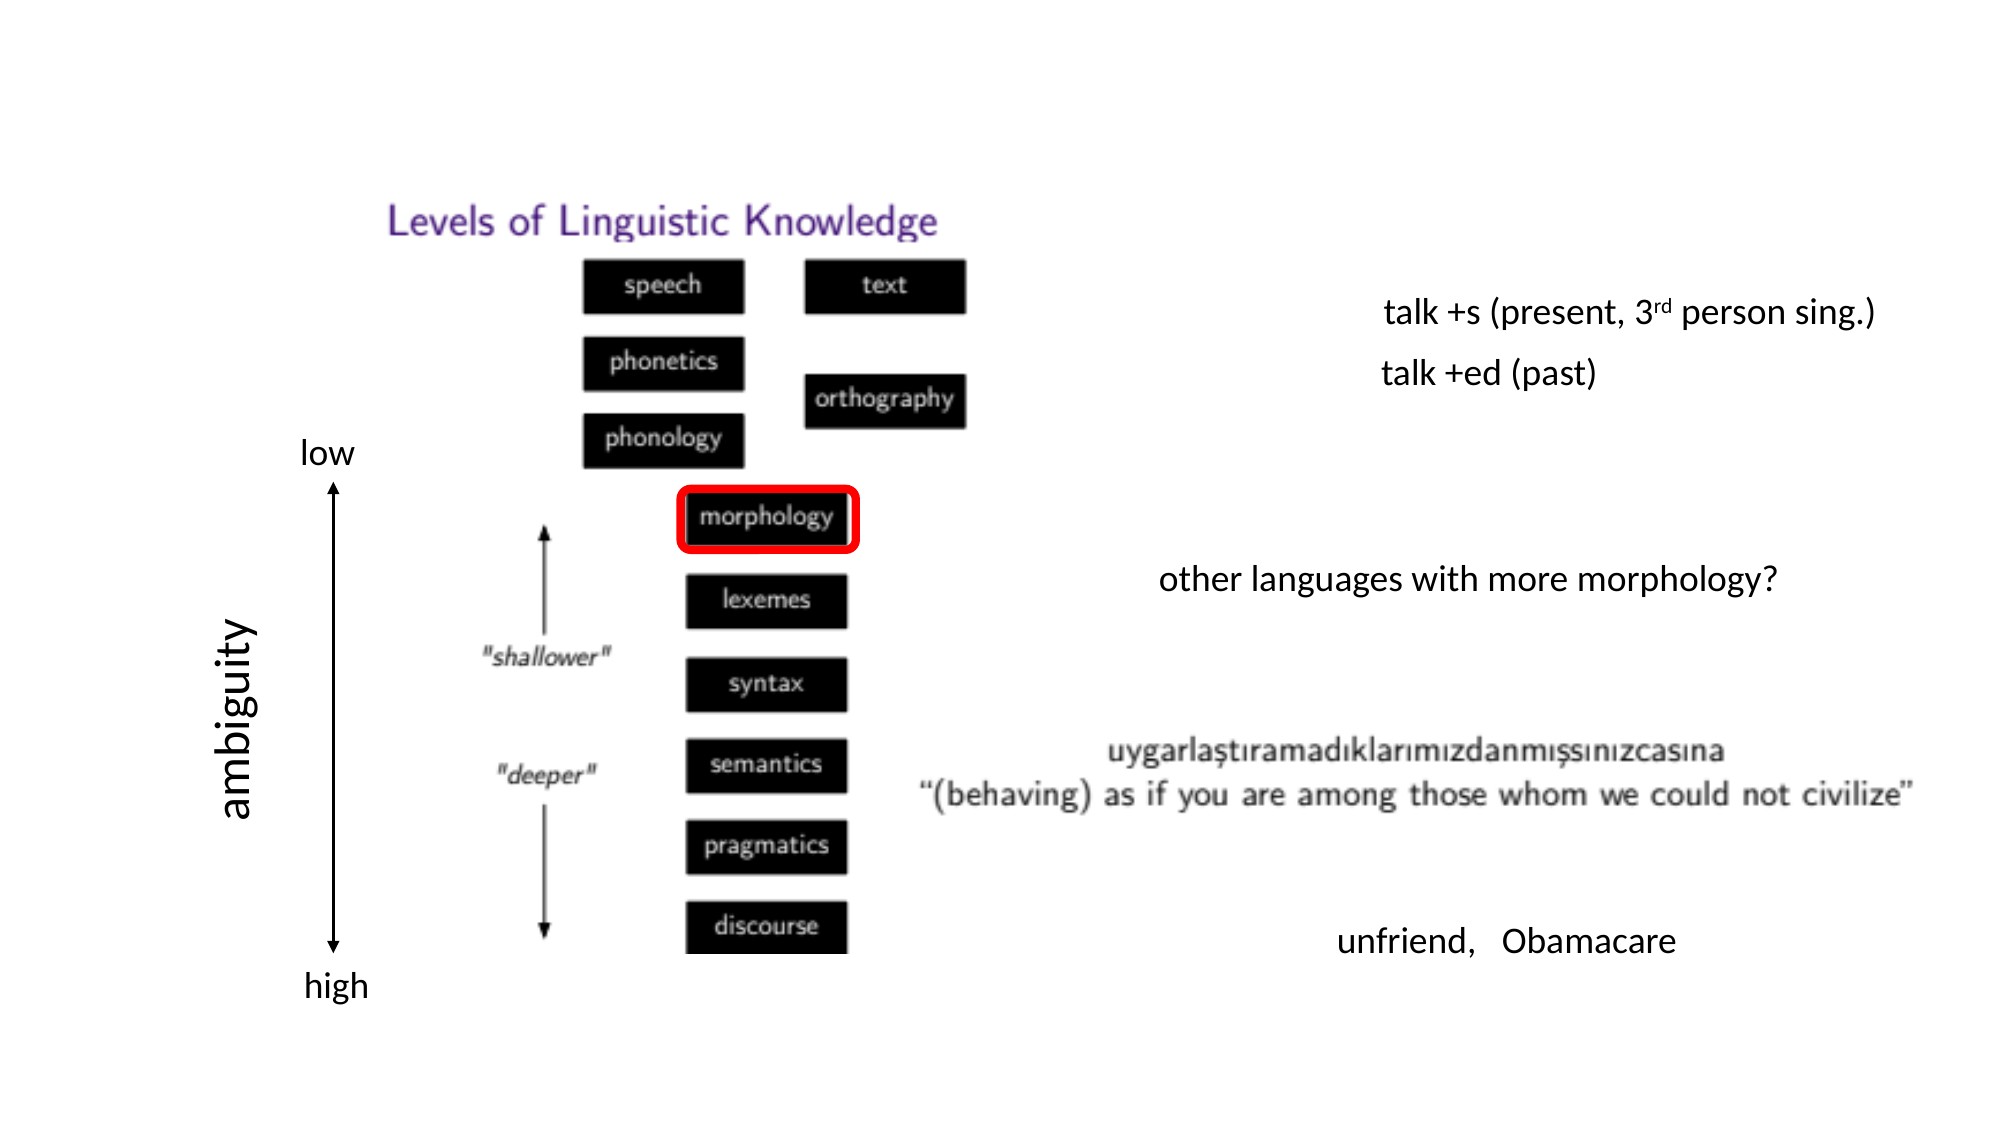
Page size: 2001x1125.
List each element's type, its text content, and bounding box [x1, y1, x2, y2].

text_box talk +s (present, 3rd person sing.) [1368, 279, 1892, 340]
text_box unfriend, Obamacare [1322, 909, 1693, 969]
text_box talk +ed (past) [1366, 340, 1613, 401]
picture [361, 171, 1940, 954]
text_box other languages with more morphology? [1144, 546, 1795, 607]
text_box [192, 420, 386, 1014]
